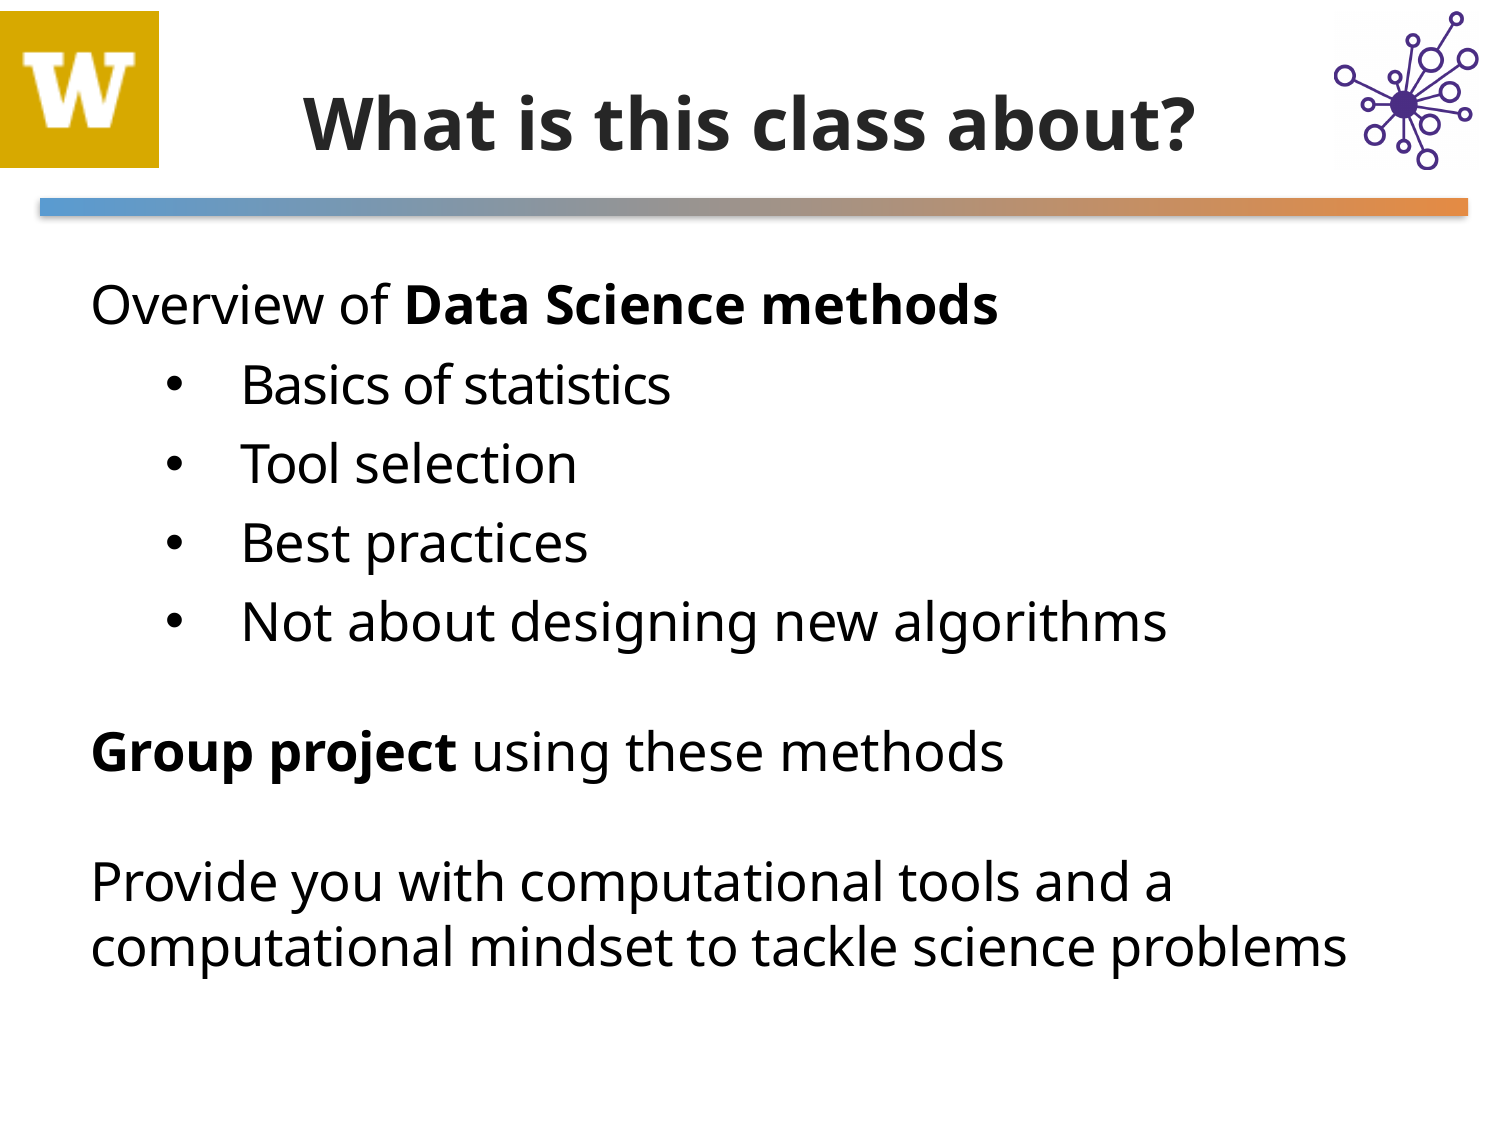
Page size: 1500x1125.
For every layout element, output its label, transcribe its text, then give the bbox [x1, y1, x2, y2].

picture [0, 11, 159, 168]
text_box Overview of Data Science methods Basics of statistics Tool selection Best practices Not about designing new algorithms Group project using these methods Provide you with computational tools and a computational mindset to tackle science problems [87, 252, 1483, 978]
picture [1334, 11, 1479, 170]
title What is this class about? [75, 45, 1425, 198]
